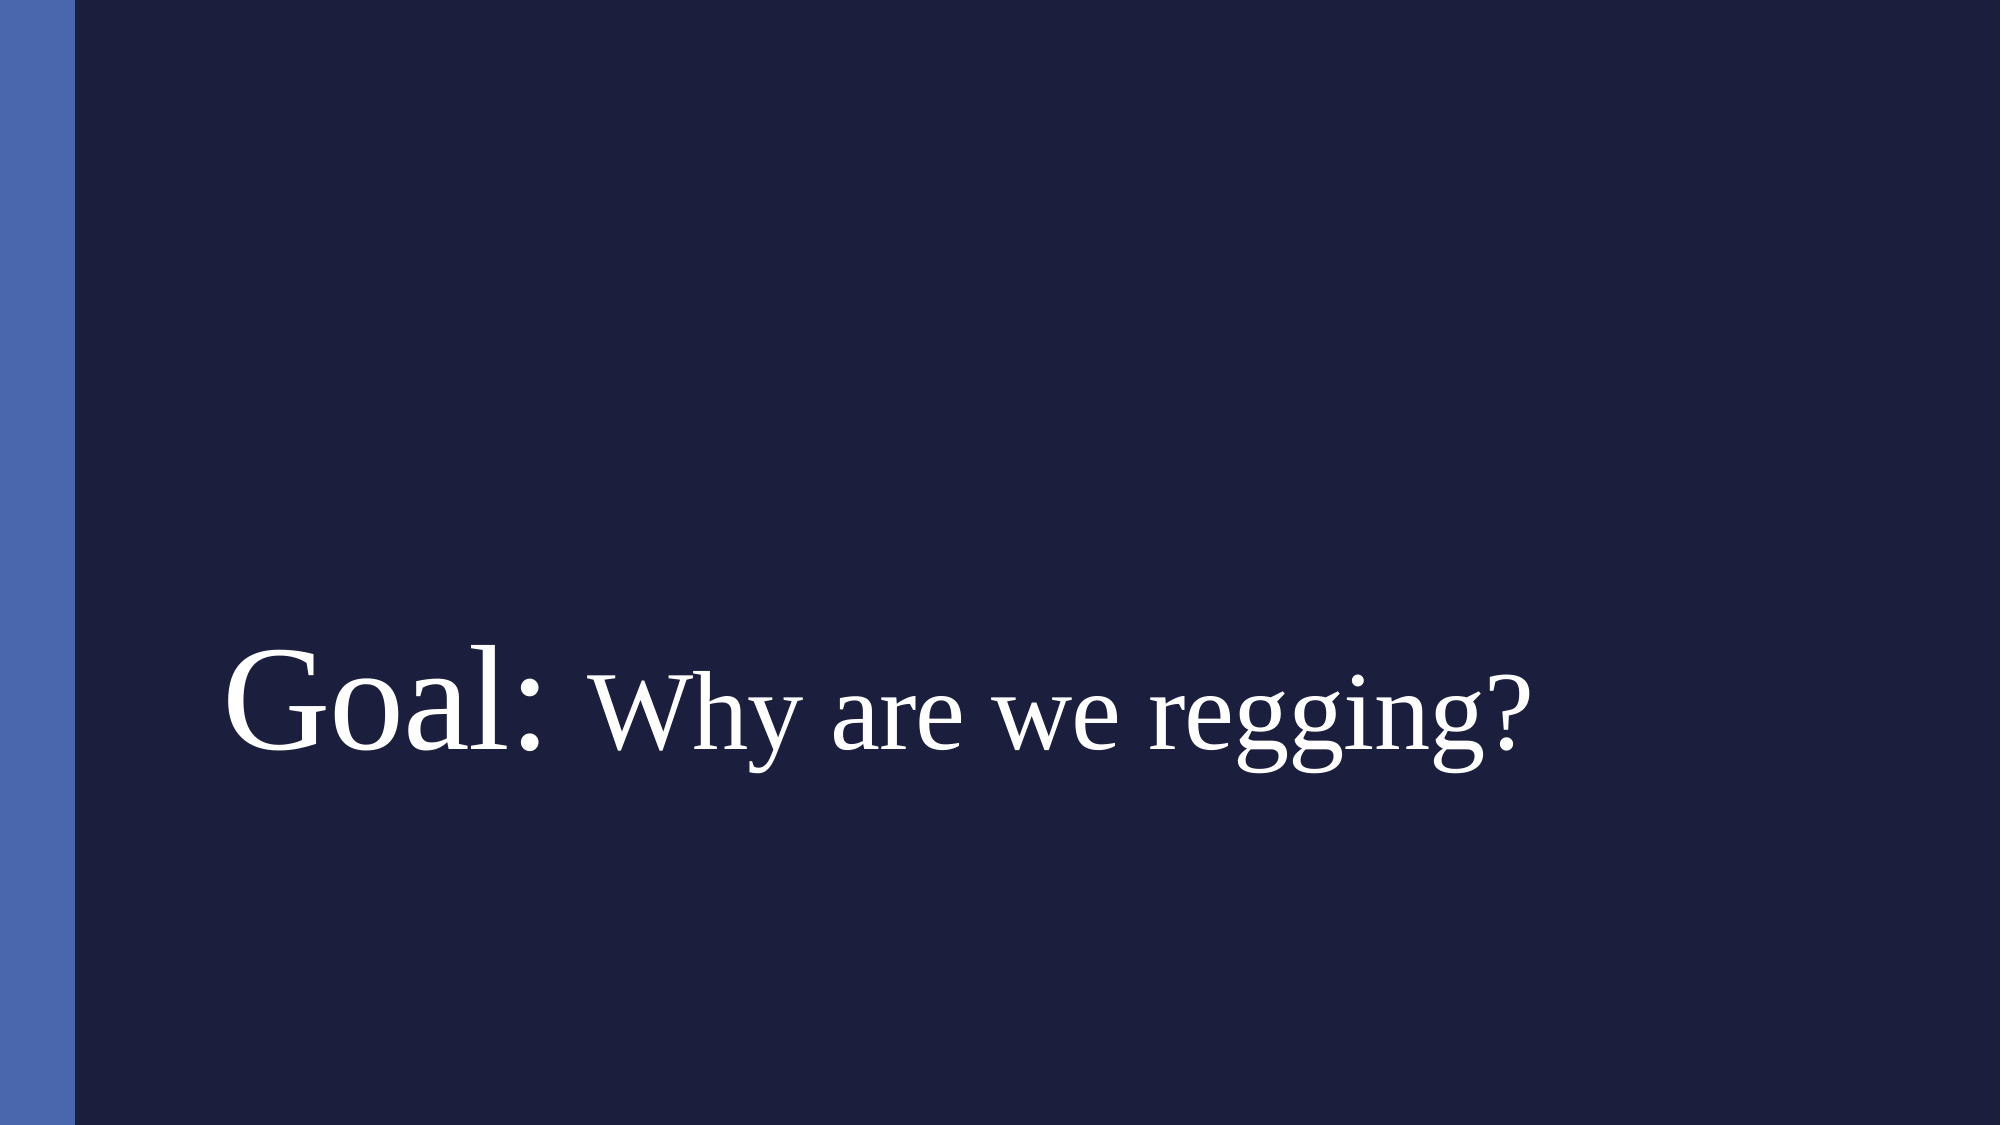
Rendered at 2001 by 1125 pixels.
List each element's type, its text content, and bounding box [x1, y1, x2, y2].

title Goal: Why are we regging? [206, 124, 1938, 788]
